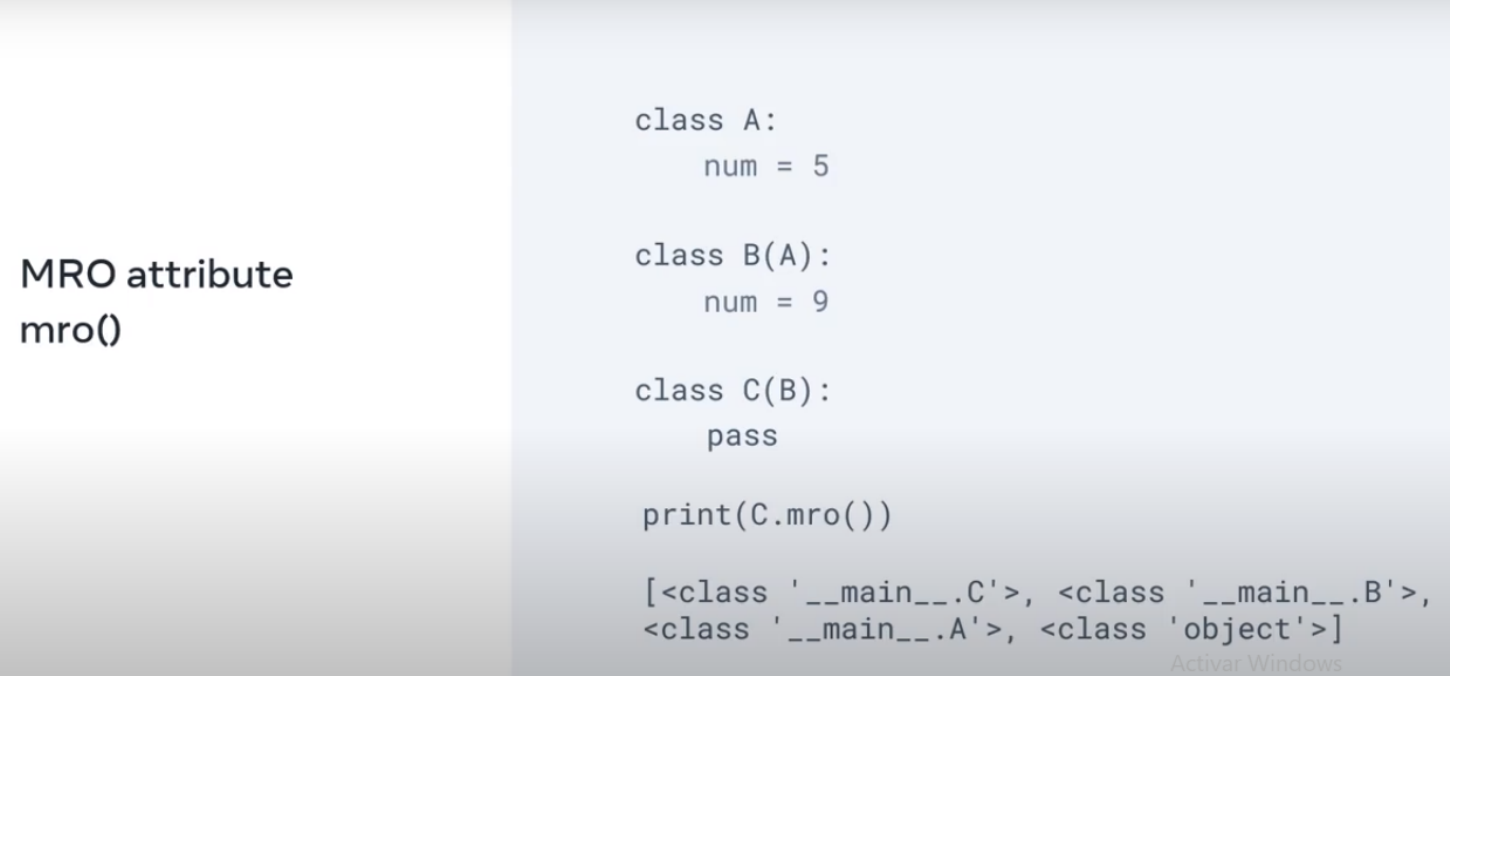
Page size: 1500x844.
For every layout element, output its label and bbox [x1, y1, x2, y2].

picture [0, 0, 1451, 676]
